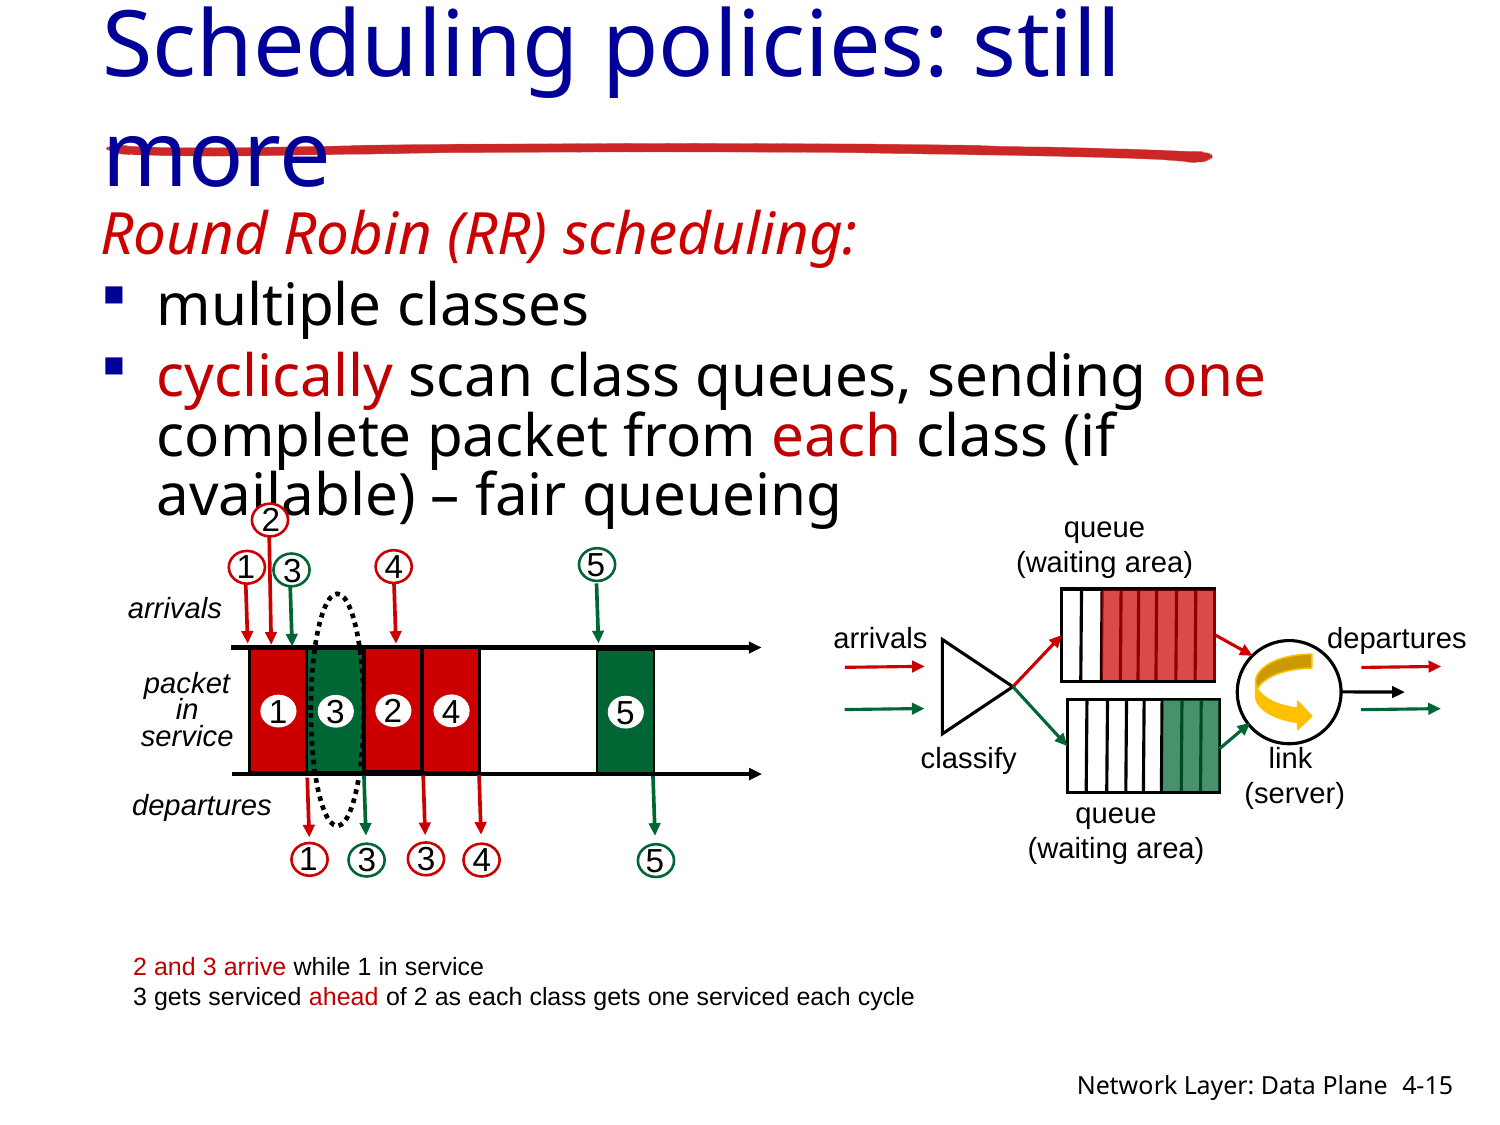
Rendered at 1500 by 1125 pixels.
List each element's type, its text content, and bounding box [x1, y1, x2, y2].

text_box 2 and 3 arrive while 1 in service 3 gets serviced ahead of 2 as each class gets one serviced each cycle [118, 943, 1170, 1019]
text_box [108, 490, 763, 888]
title Scheduling policies: still more [87, 1, 1363, 189]
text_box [817, 500, 1483, 873]
picture [100, 138, 1227, 168]
list Round Robin (RR) scheduling: multiple classes cyclically scan class queues, sending one complete packet from each class (if available) – fair queueing [85, 199, 1388, 487]
footer Network Layer: Data Plane [1045, 1062, 1404, 1102]
slide_number 4-15 [1386, 1061, 1480, 1108]
